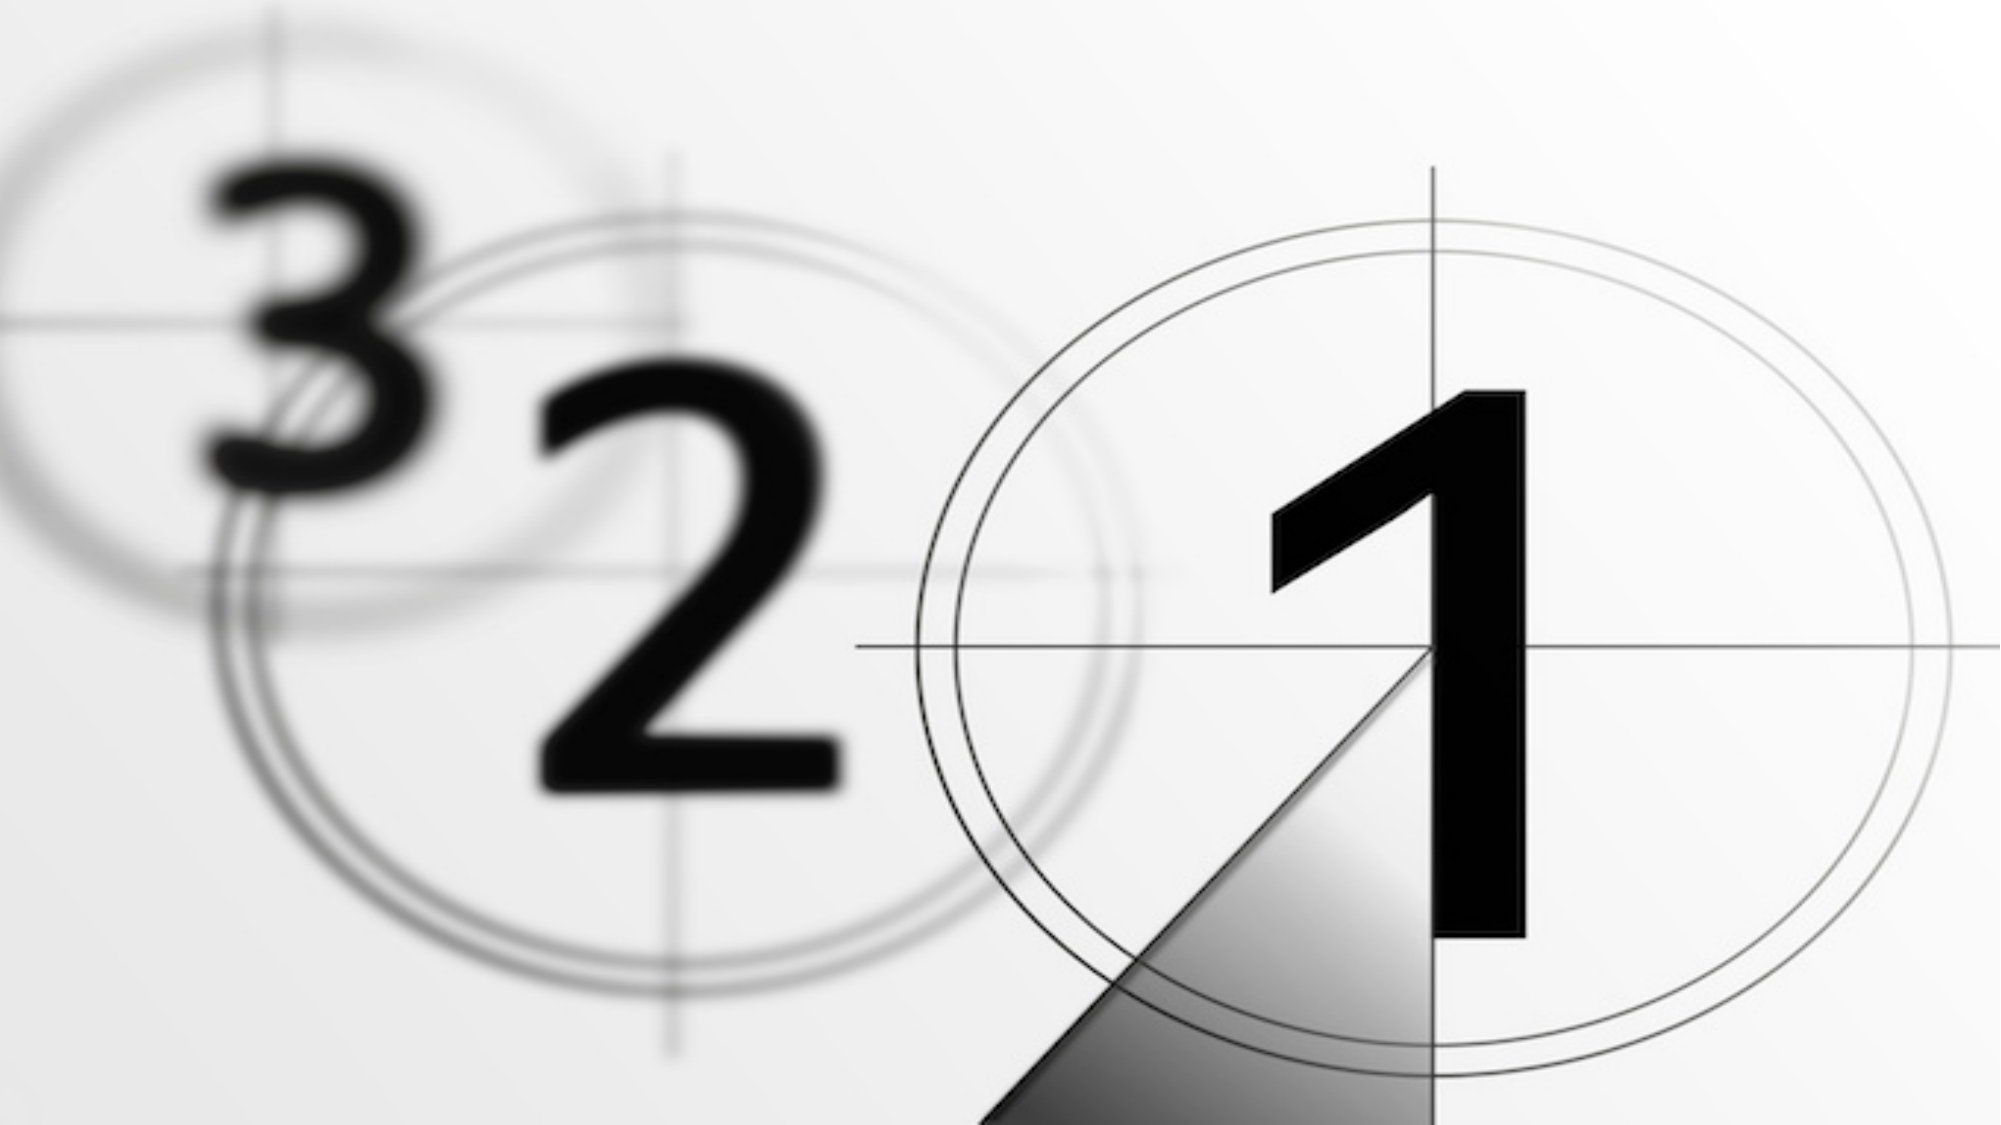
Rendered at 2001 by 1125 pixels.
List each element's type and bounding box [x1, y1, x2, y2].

text_box [0, 0, 2000, 1125]
